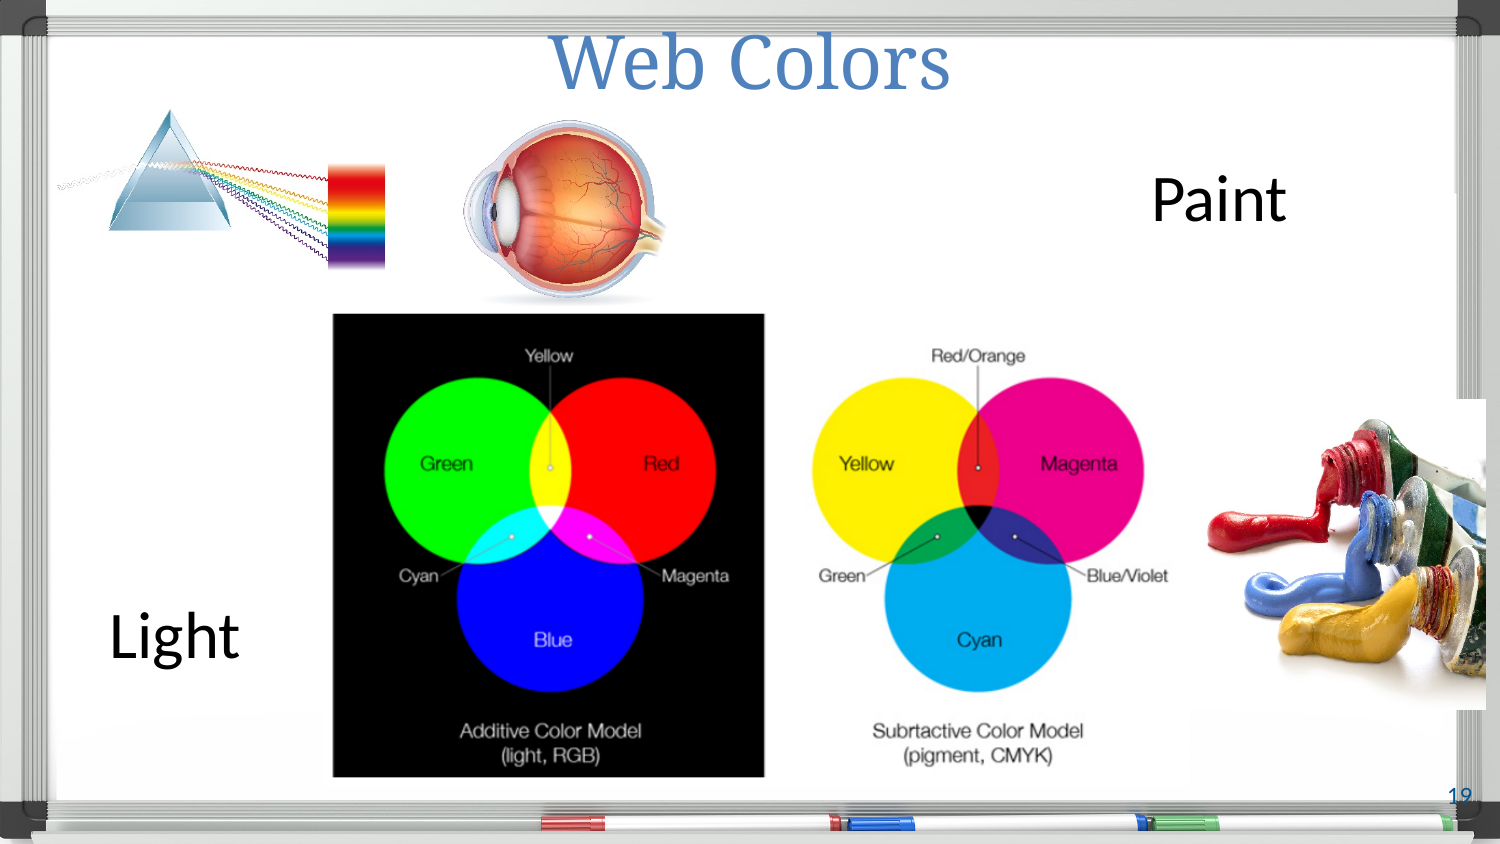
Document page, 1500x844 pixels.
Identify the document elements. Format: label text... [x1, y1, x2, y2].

picture [0, 0, 1500, 844]
text_box Paint [1136, 146, 1437, 242]
slide_number 19 [1387, 771, 1488, 817]
title Web Colors [12, 9, 1488, 110]
text_box Light [94, 584, 319, 679]
